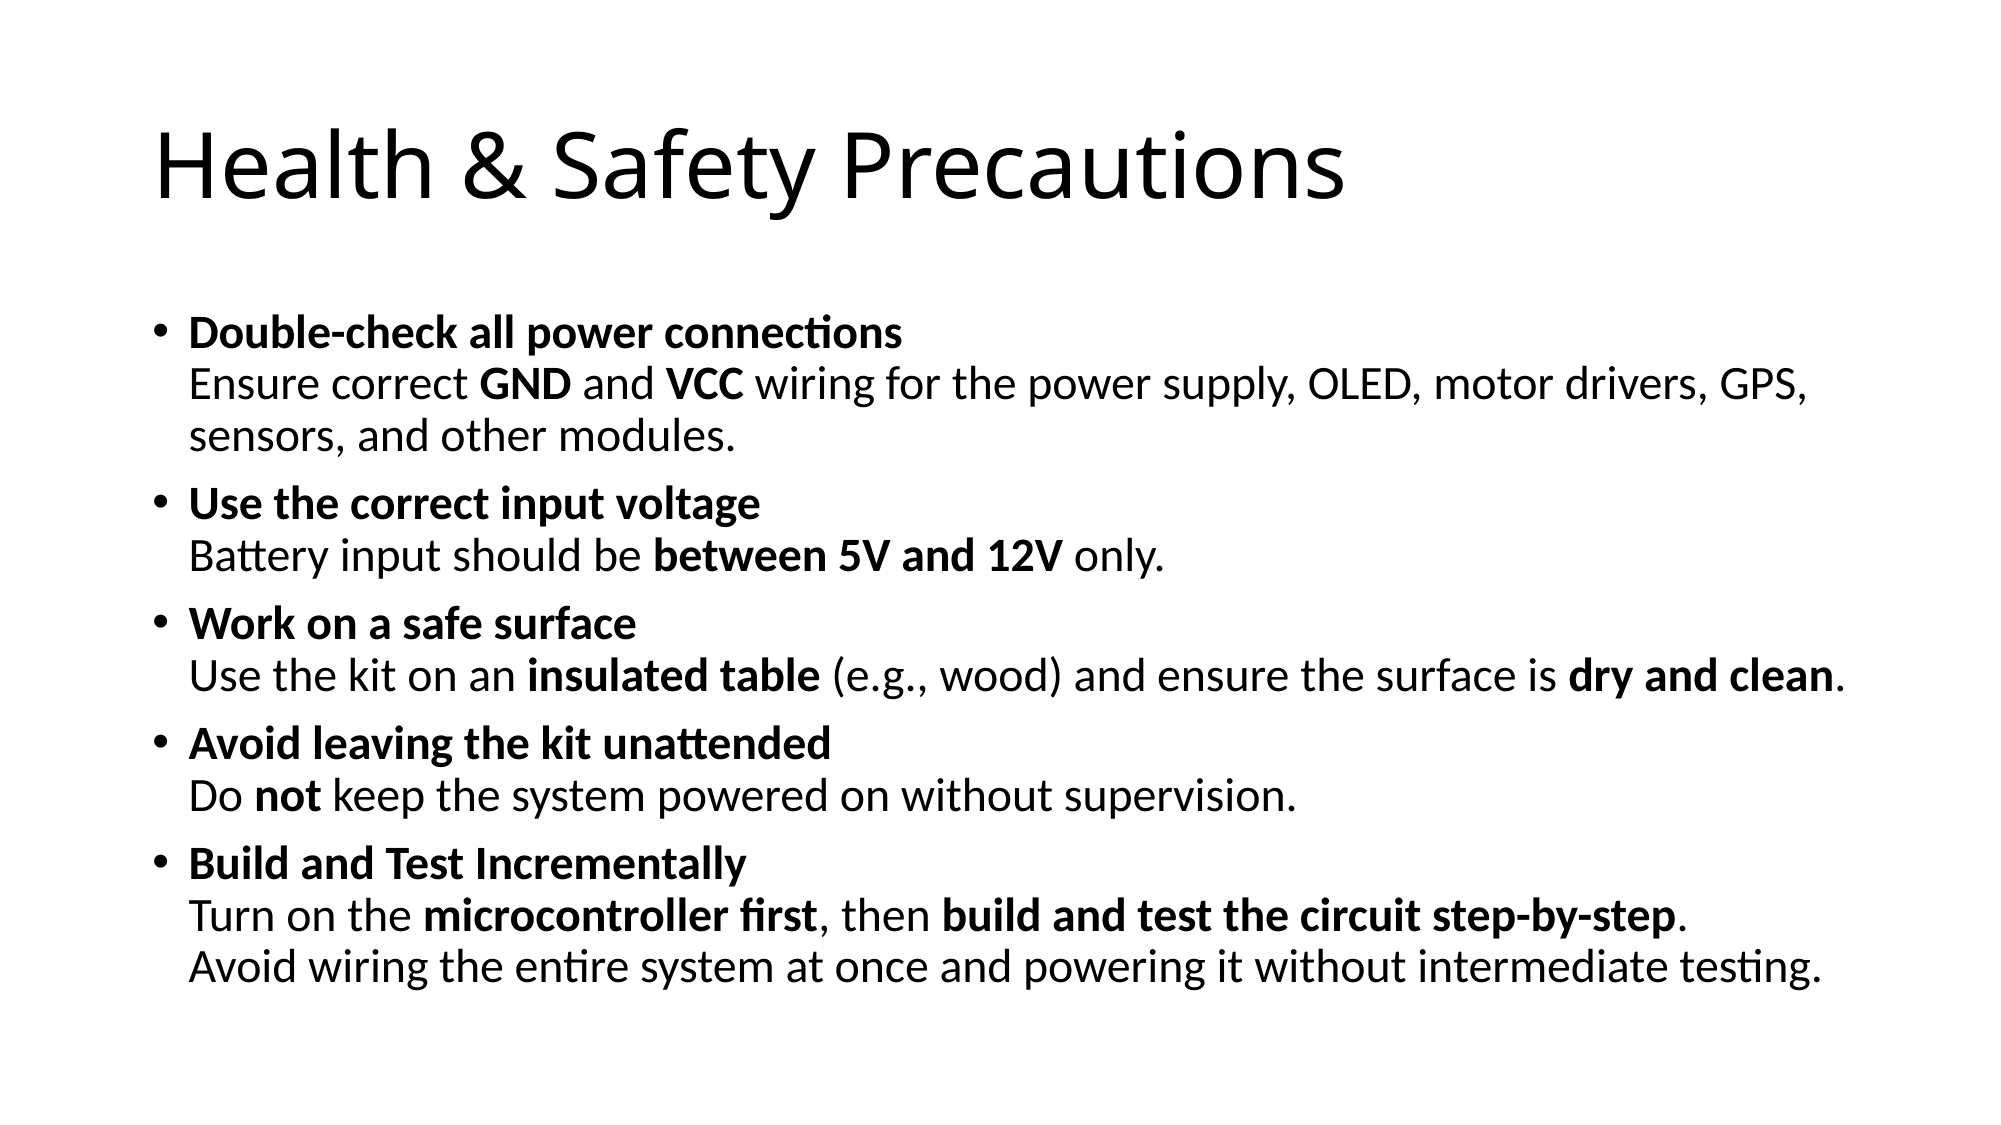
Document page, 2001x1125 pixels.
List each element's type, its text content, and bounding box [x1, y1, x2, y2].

list Double-check all power connections Ensure correct GND and VCC wiring for the power supply, OLED, motor drivers, GPS, sensors, and other modules. Use the correct input voltage Battery input should be between 5V and 12V only. Work on a safe surface Use the kit on an insulated table (e.g., wood) and ensure the surface is dry and clean. Avoid leaving the kit unattended Do not keep the system powered on without supervision. Build and Test Incrementally Turn on the microcontroller first, then build and test the circuit step-by-step. Avoid wiring the entire system at once and powering it without intermediate testing. [137, 299, 1863, 1014]
title Health & Safety Precautions [137, 59, 1863, 278]
